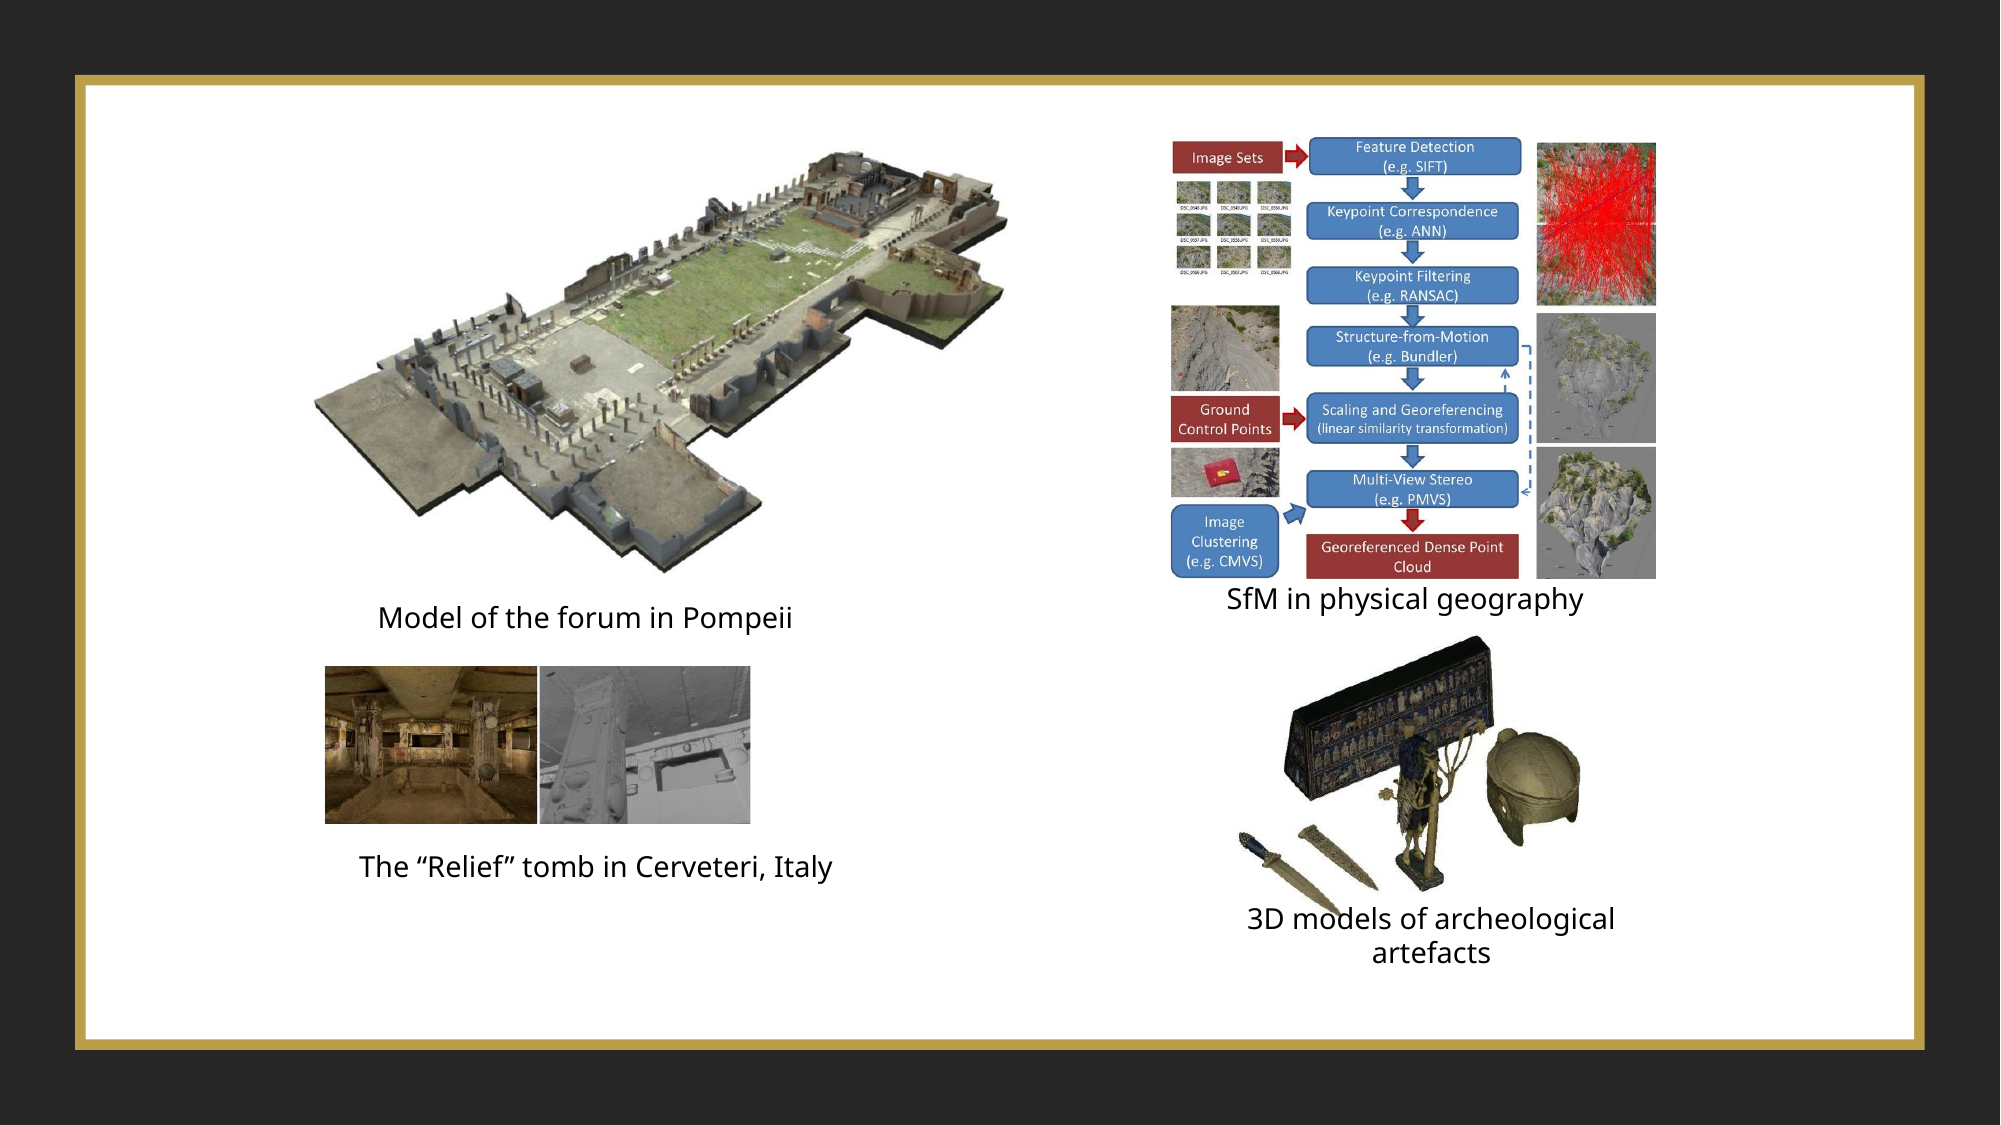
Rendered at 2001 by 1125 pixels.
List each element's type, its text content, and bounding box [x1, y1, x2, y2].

text_box [0, 0, 2000, 1125]
picture [310, 147, 1009, 575]
text_box [84, 84, 1916, 1041]
text_box Model of the forum in Pompeii [323, 591, 848, 642]
picture [322, 666, 751, 824]
text_box [74, 74, 1926, 1051]
text_box SfM in physical geography [1142, 573, 1668, 623]
text_box 3D models of archeological artefacts [1169, 892, 1694, 977]
picture [1234, 626, 1581, 917]
picture [1170, 136, 1657, 579]
text_box The “Relief” tomb in Cerveteri, Italy [334, 841, 859, 891]
